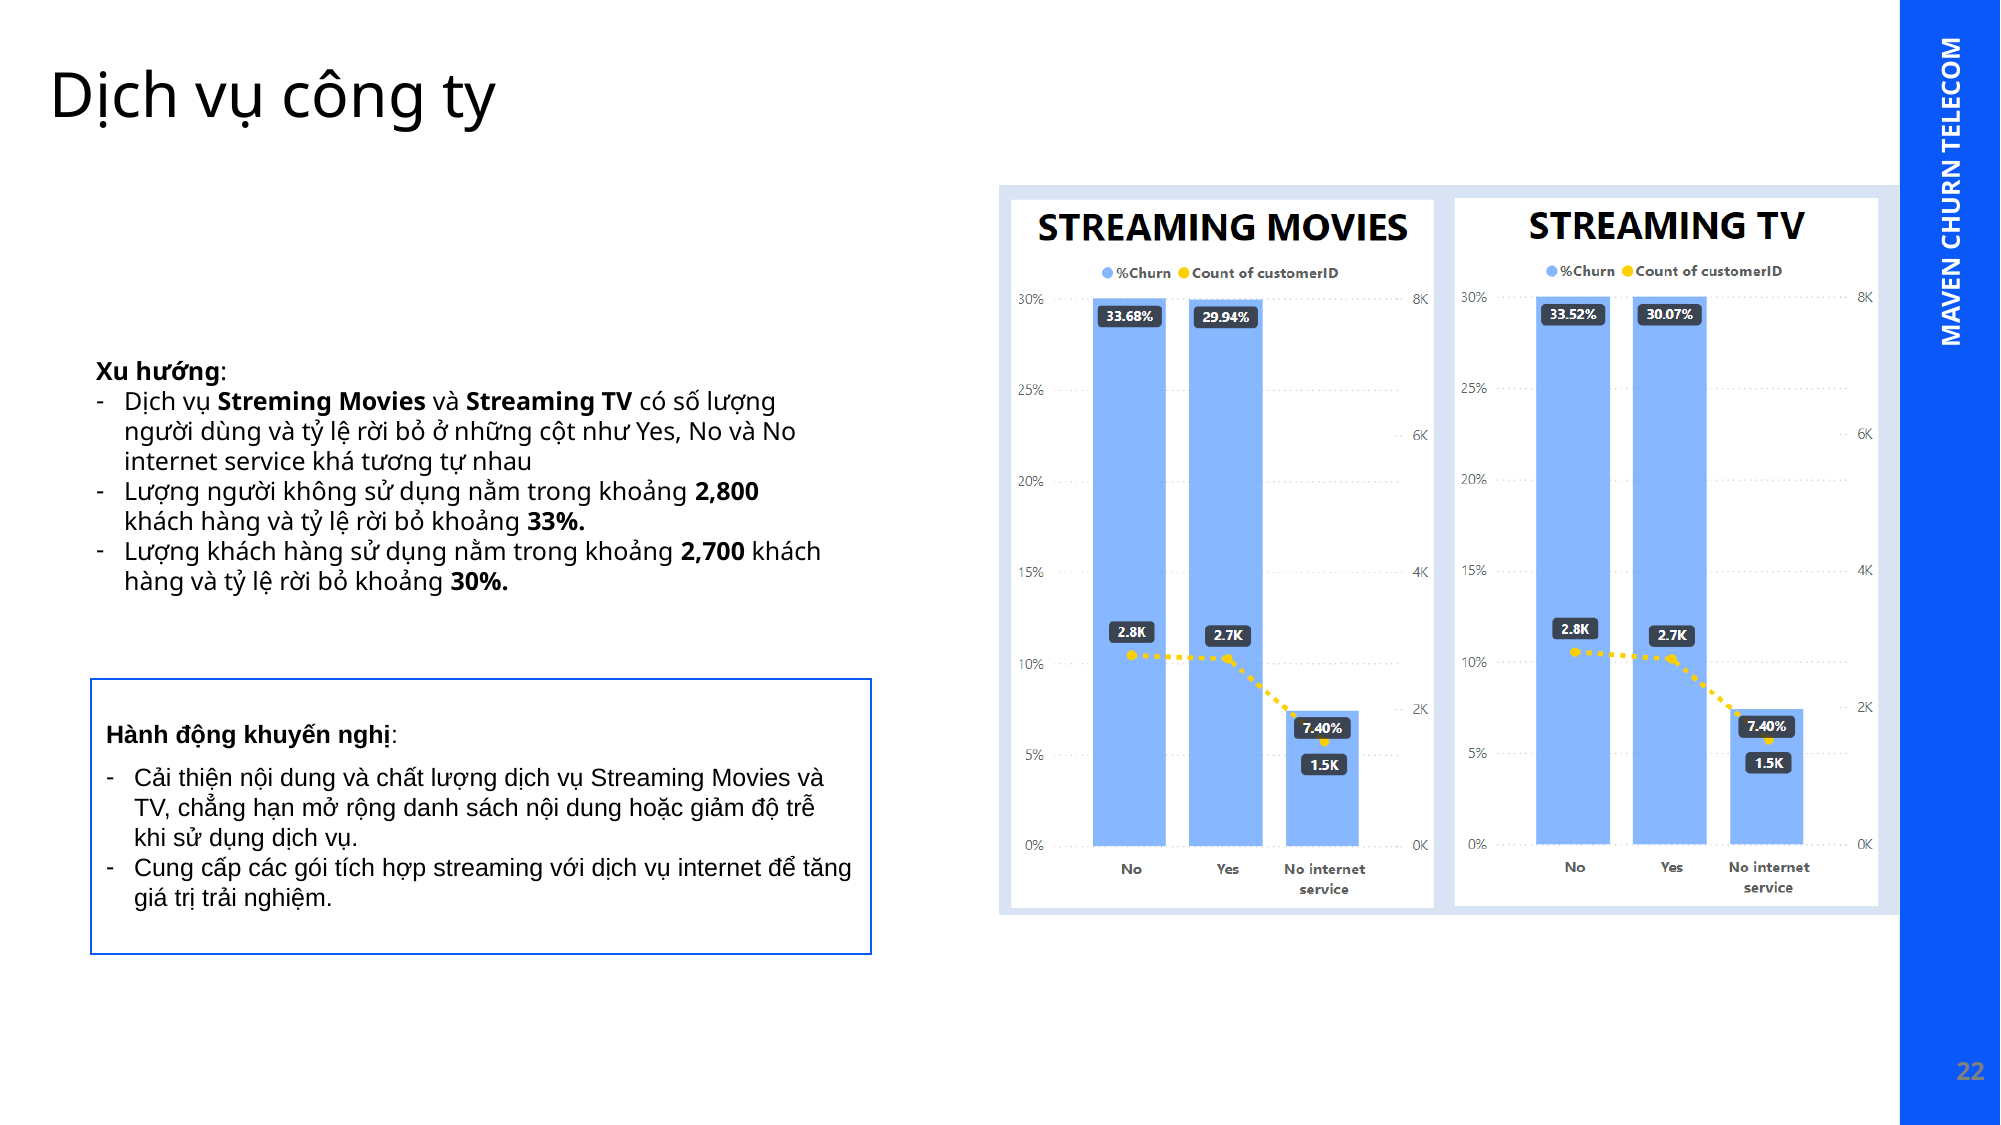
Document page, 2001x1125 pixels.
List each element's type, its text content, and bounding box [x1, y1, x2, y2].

footer MAVEN CHURN TELECOM [1920, 22, 1980, 698]
list Hành động khuyến nghị: Cải thiện nội dung và chất lượng dịch vụ Streaming Movies và TV, chẳng hạn mở rộng danh sách nội dung hoặc giảm độ trễ khi sử dụng dịch vụ. Cung cấp các gói tích hợp streaming với dịch vụ internet để tăng giá trị trải nghiệm. [90, 678, 872, 955]
picture [999, 185, 1899, 915]
title Dịch vụ công ty [34, 56, 1736, 214]
slide_number 22 [1899, 1042, 2000, 1103]
text_box Xu hướng: Dịch vụ Streming Movies và Streaming TV có số lượng người dùng và tỷ lệ rời bỏ ở những cột như Yes, No và No internet service khá tương tự nhau Lượng người không sử dụng nằm trong khoảng 2,800 khách hàng và tỷ lệ rời bỏ khoảng 33%. Lượng khách hàng sử dụng nằm trong khoảng 2,700 khách hàng và tỷ lệ rời bỏ khoảng 30%. [81, 301, 850, 679]
